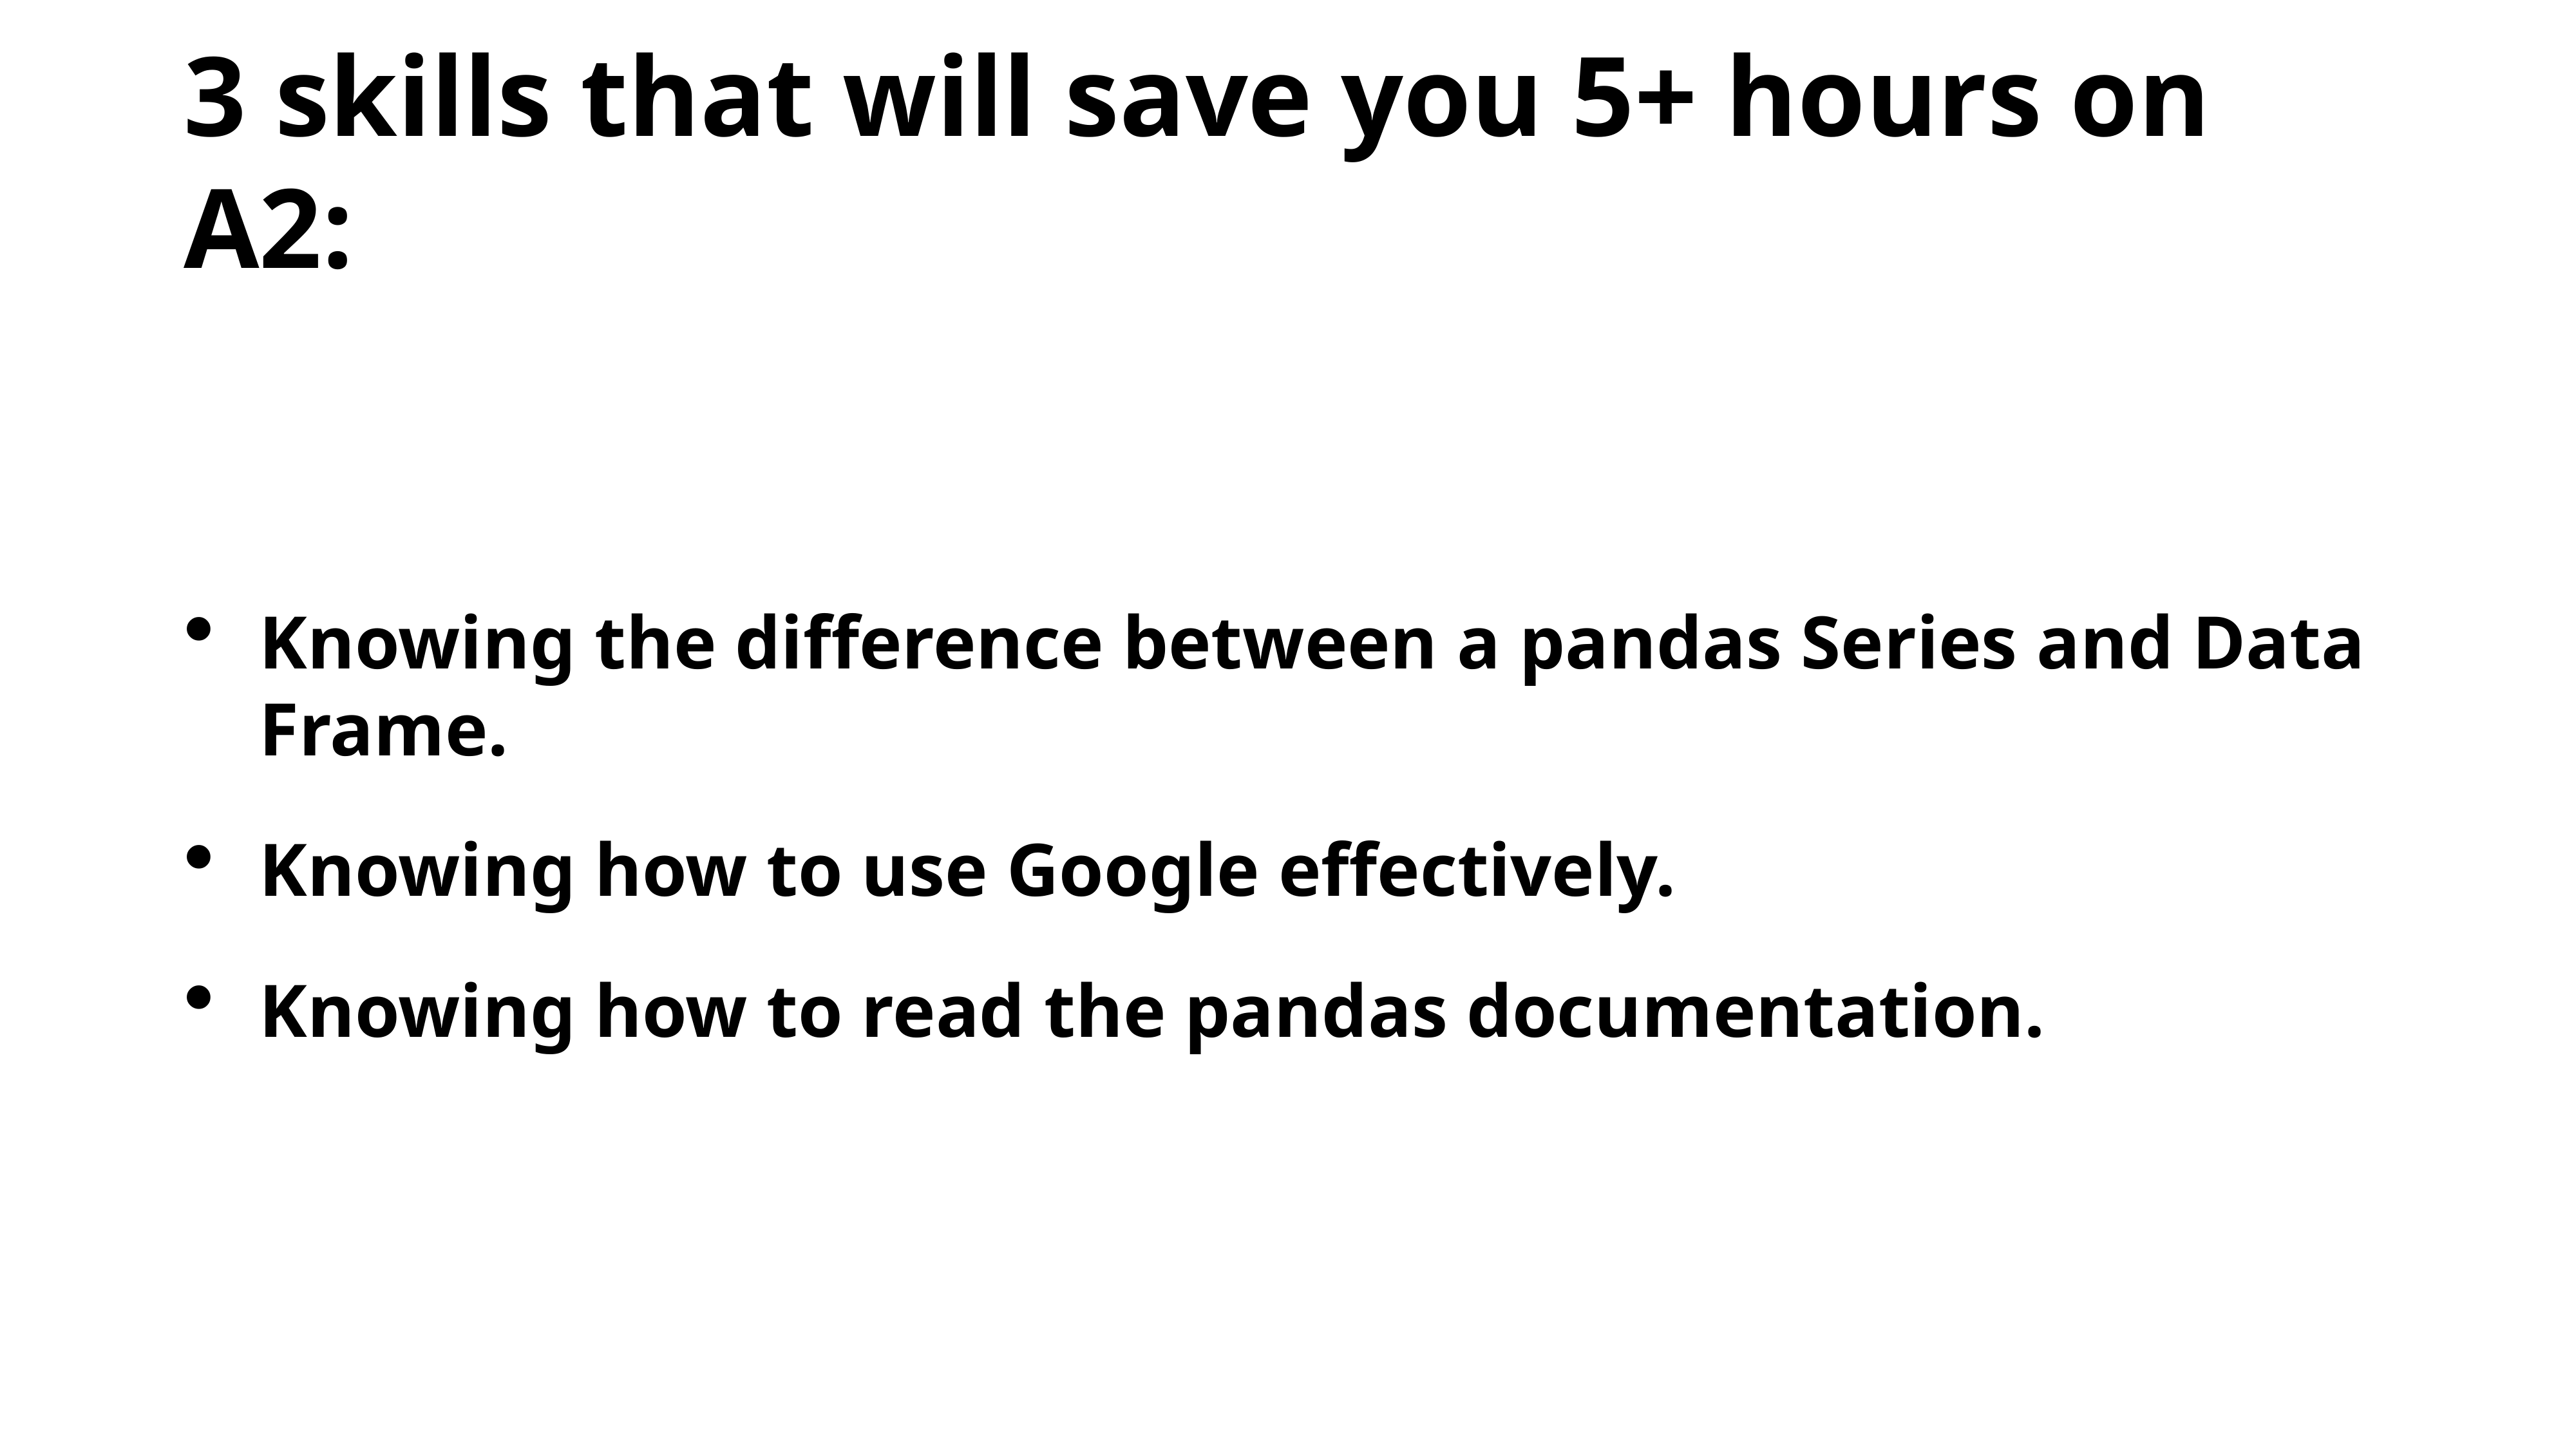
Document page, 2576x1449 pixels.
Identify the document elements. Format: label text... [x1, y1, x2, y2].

list Knowing the difference between a pandas Series and Data Frame. Knowing how to use Google effectively. Knowing how to read the pandas documentation. [178, 332, 2398, 1316]
title 3 skills that will save you 5+ hours on A2: [178, 37, 2398, 279]
